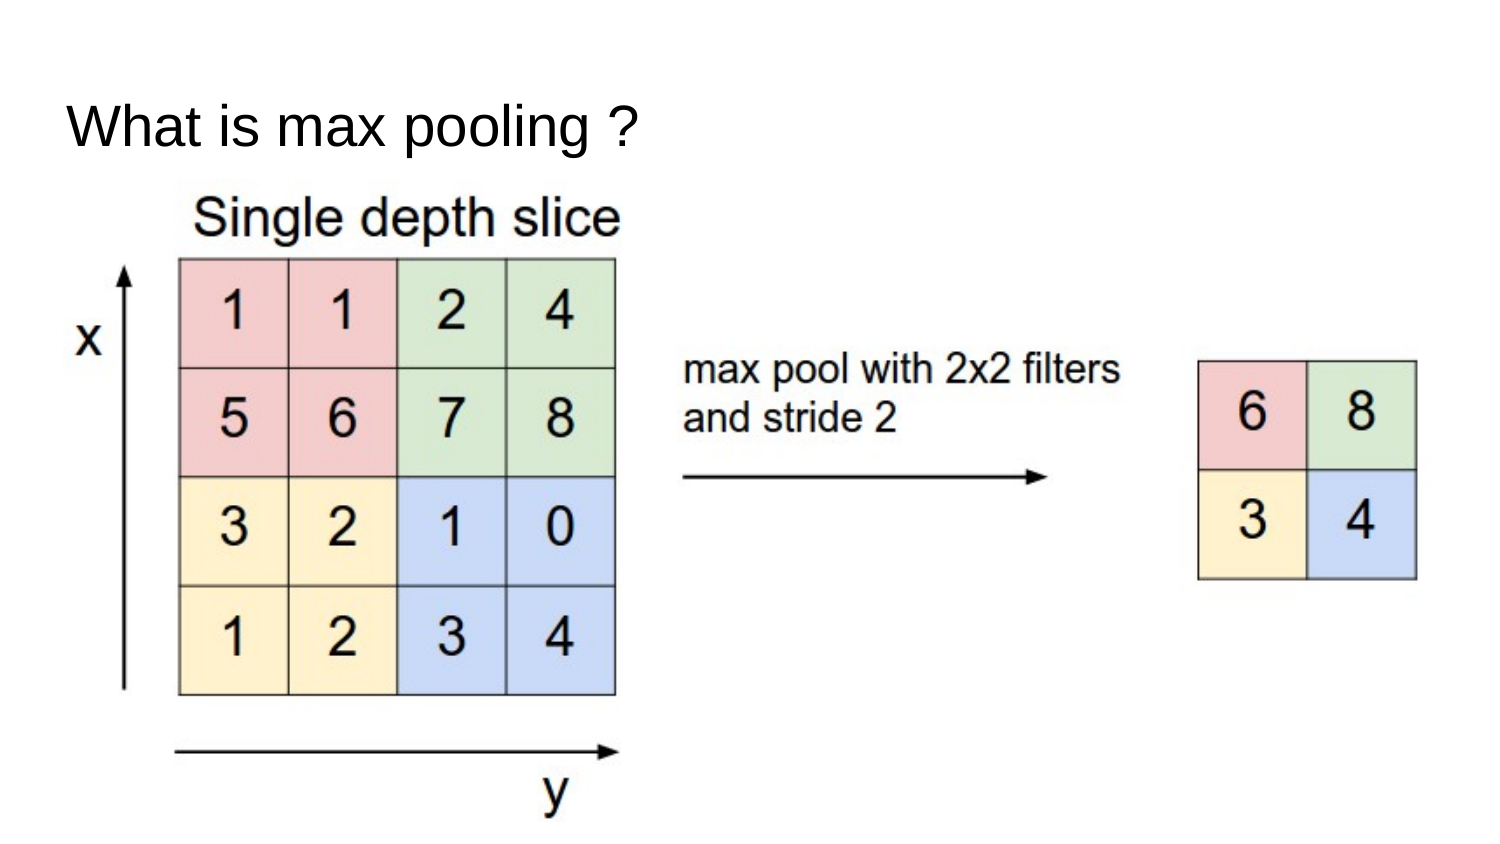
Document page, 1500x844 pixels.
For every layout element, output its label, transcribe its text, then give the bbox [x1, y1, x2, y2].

picture [63, 179, 1437, 822]
title What is max pooling ? [51, 72, 1449, 167]
